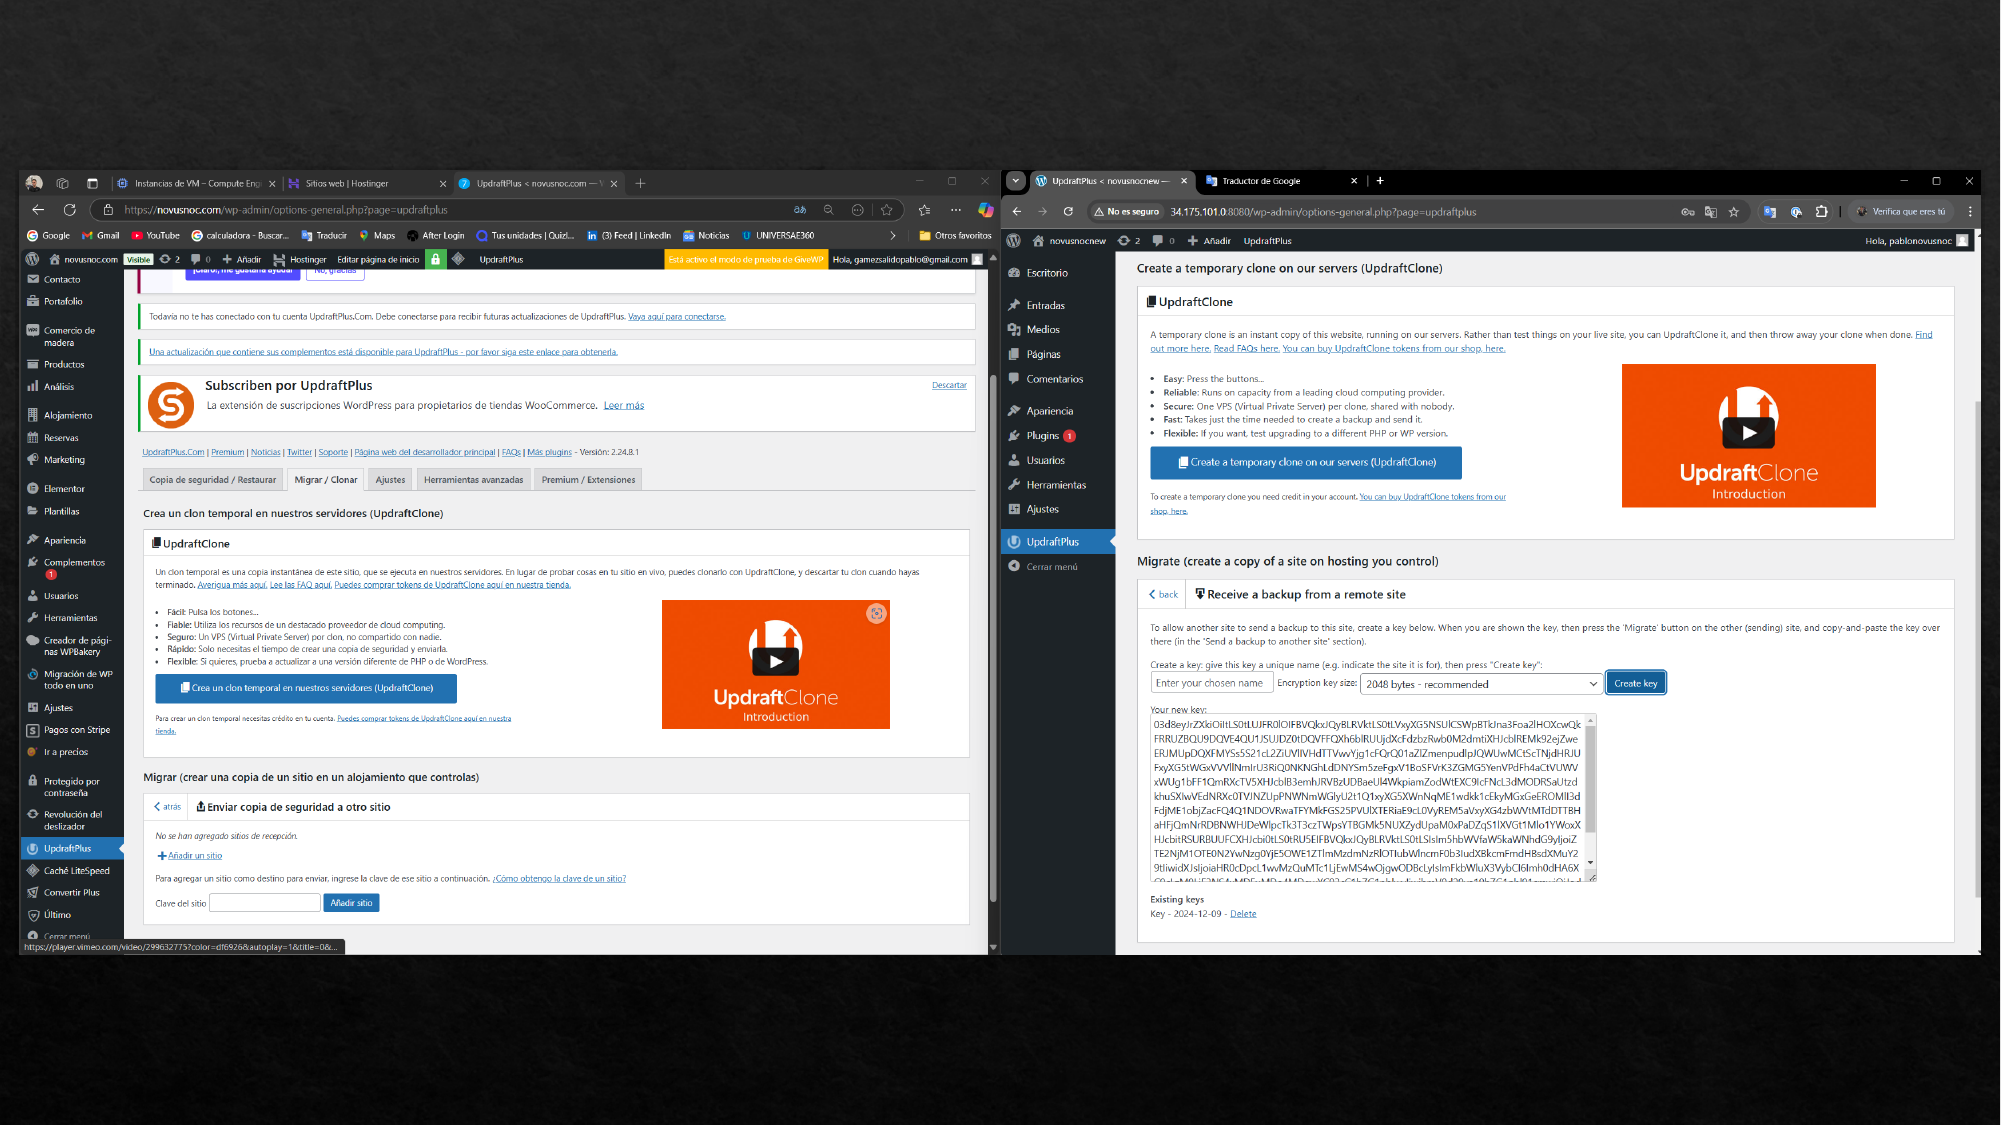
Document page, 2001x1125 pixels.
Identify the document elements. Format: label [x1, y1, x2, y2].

list [19, 170, 1981, 955]
